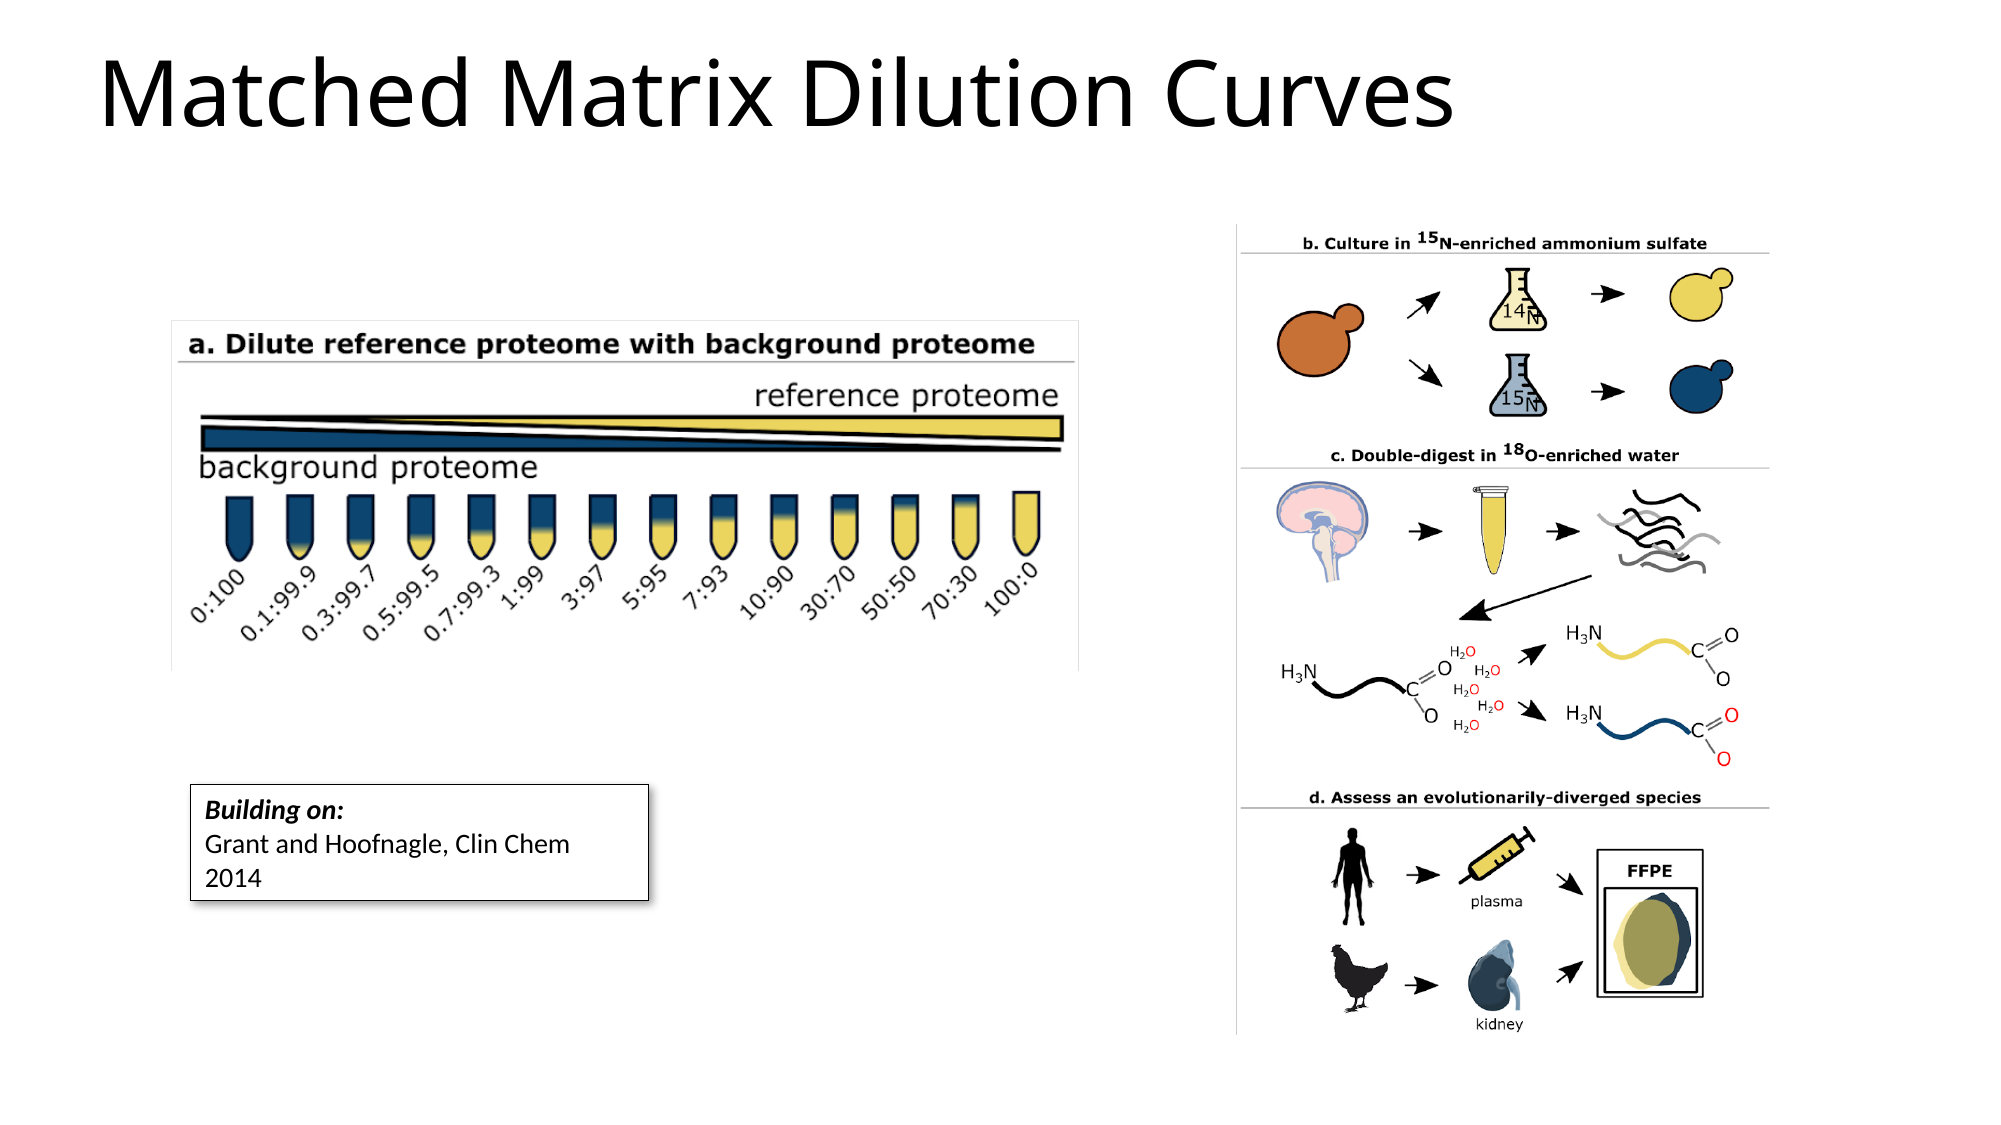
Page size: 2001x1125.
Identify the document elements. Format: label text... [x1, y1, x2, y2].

picture [169, 318, 1081, 671]
text_box Building on: Grant and Hoofnagle, Clin Chem 2014 [190, 784, 649, 901]
title Matched Matrix Dilution Curves [82, 15, 1844, 179]
picture [1235, 224, 1773, 1036]
